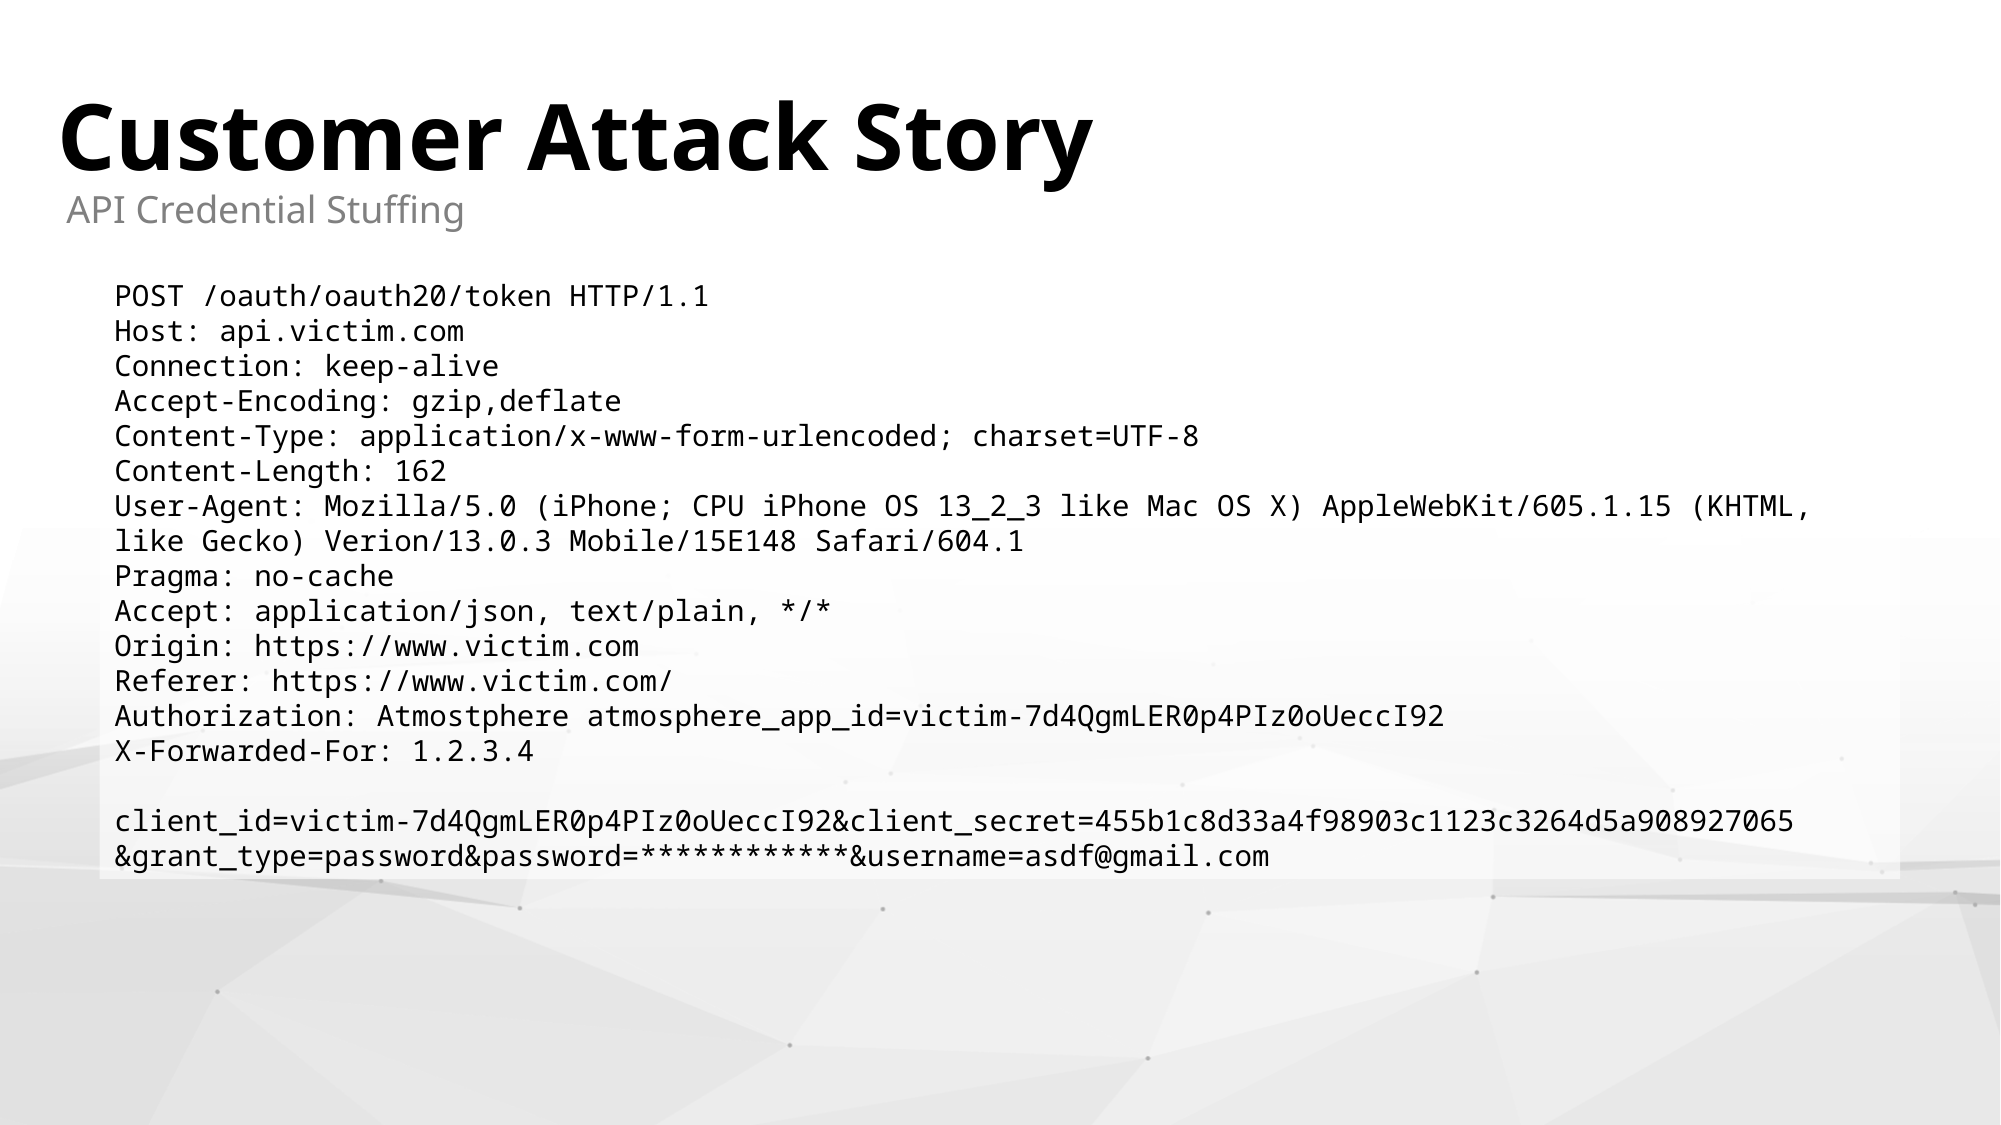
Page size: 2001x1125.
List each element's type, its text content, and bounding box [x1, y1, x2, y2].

text_box API Credential Stuffing [51, 178, 1052, 238]
title Customer Attack Story [42, 32, 1768, 250]
picture [0, 0, 2001, 1125]
text_box POST /oauth/oauth20/token HTTP/1.1 Host: api.victim.com Connection: keep-alive Accept-Encoding: gzip,deflate Content-Type: application/x-www-form-urlencoded; charset=UTF-8 Content-Length: 162 User-Agent: Mozilla/5.0 (iPhone; CPU iPhone OS 13_2_3 like Mac OS X) AppleWebKit/605.1.15 (KHTML, like Gecko) Verion/13.0.3 Mobile/15E148 Safari/604.1 Pragma: no-cache Accept: application/json, text/plain, */* Origin: https://www.victim.com Referer: https://www.victim.com/ Authorization: Atmostphere atmosphere_app_id=victim-7d4QgmLER0p4PIz0oUeccI92 X-Forwarded-For: 1.2.3.4 client_id=victim-7d4QgmLER0p4PIz0oUeccI92&client_secret=455b1c8d33a4f98903c1123c3264d5a908927065 &grant_type=password&password=************&username=asdf@gmail.com [99, 270, 1901, 880]
